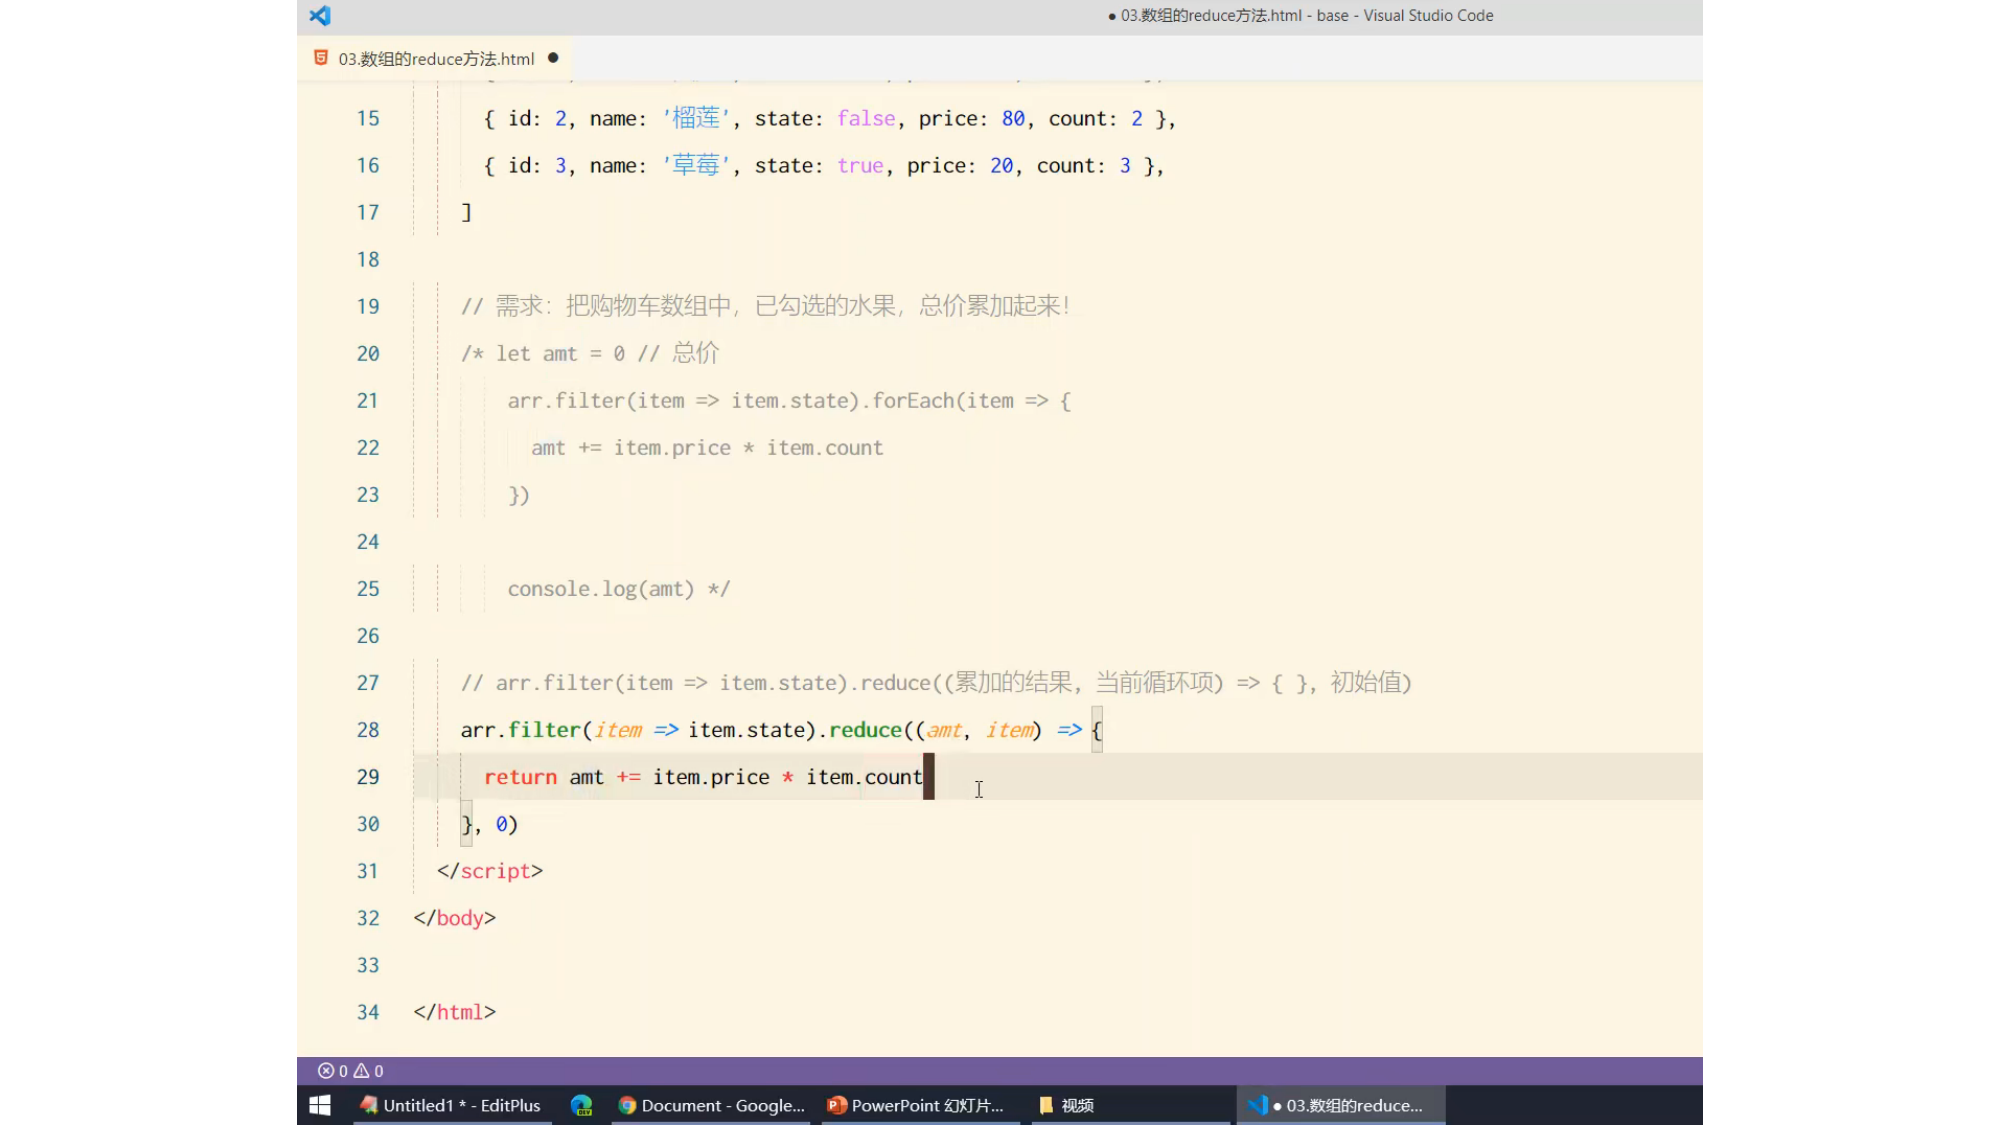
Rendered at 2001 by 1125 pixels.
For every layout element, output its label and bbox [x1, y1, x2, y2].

picture [297, 0, 1703, 1125]
